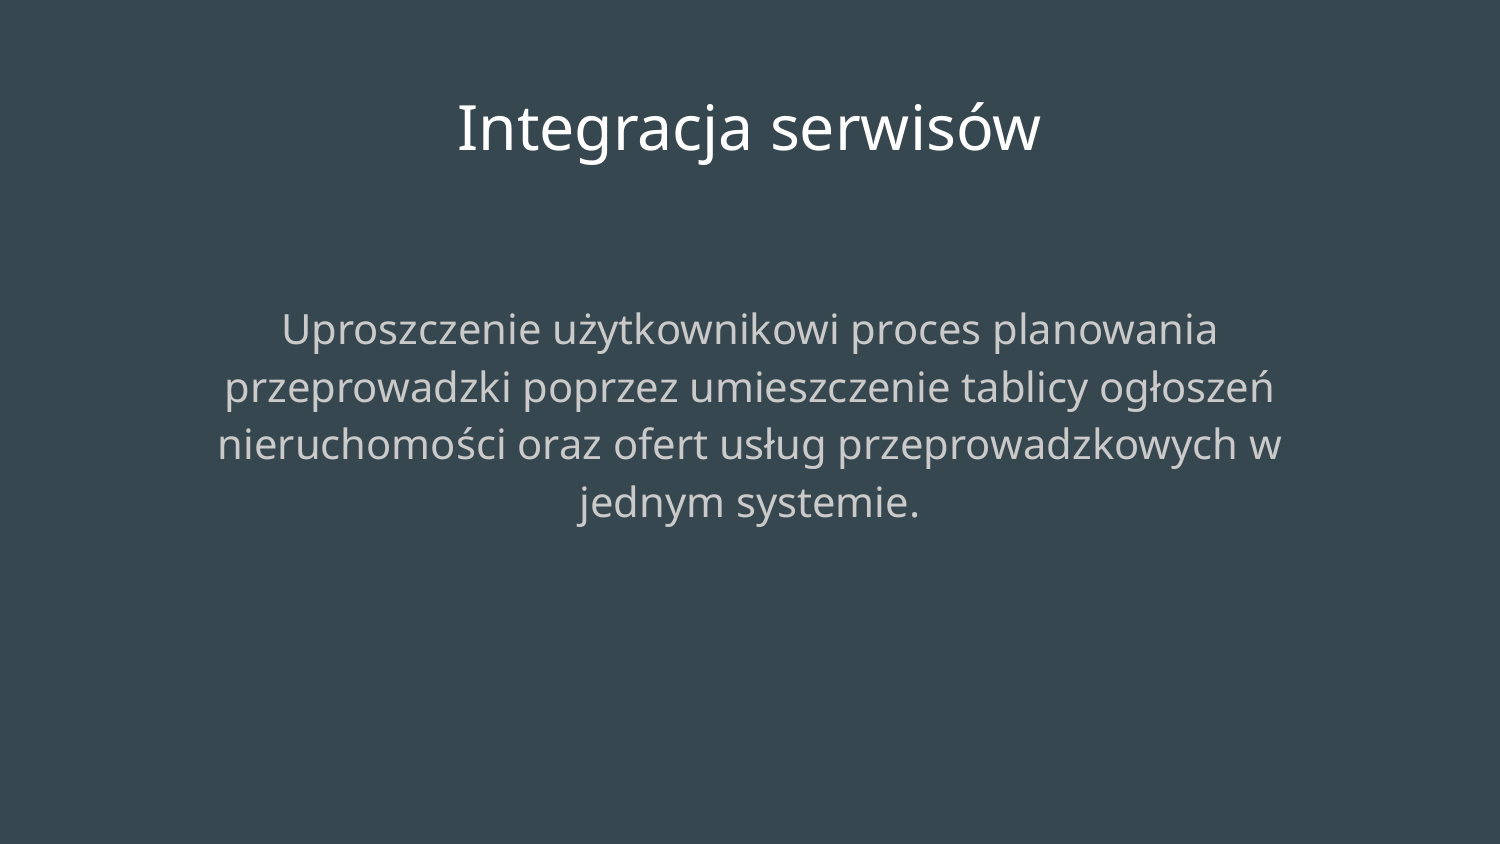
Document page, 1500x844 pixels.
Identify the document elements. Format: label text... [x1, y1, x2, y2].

text_box Uproszczenie użytkownikowi proces planowania przeprowadzki poprzez umieszczenie tablicy ogłoszeń nieruchomości oraz ofert usług przeprowadzkowych w jednym systemie. [165, 280, 1335, 512]
text_box Integracja serwisów [51, 72, 1449, 167]
